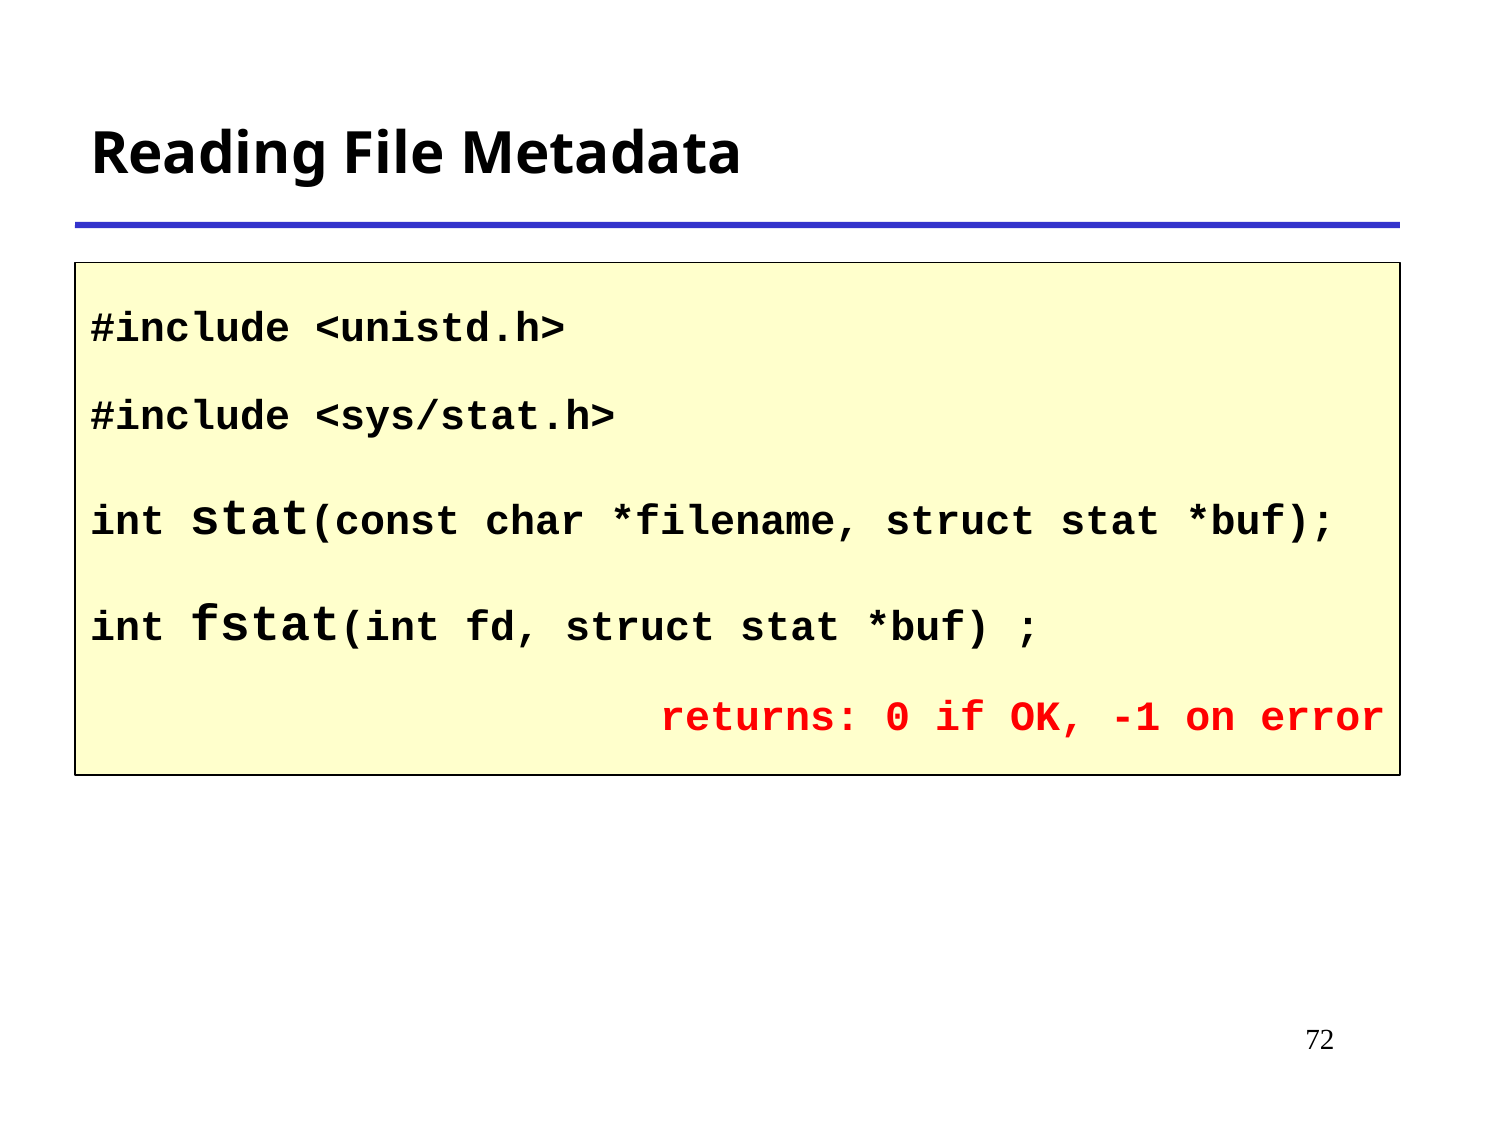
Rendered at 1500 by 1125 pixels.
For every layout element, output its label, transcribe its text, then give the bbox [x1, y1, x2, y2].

slide_number * [1137, 1012, 1350, 1088]
list #include <unistd.h> #include <sys/stat.h> int stat(const char *filename, struct stat *buf); int fstat(int fd, struct stat *buf) ; returns: 0 if OK, -1 on error [75, 262, 1400, 775]
title Reading File Metadata [75, 75, 1400, 225]
